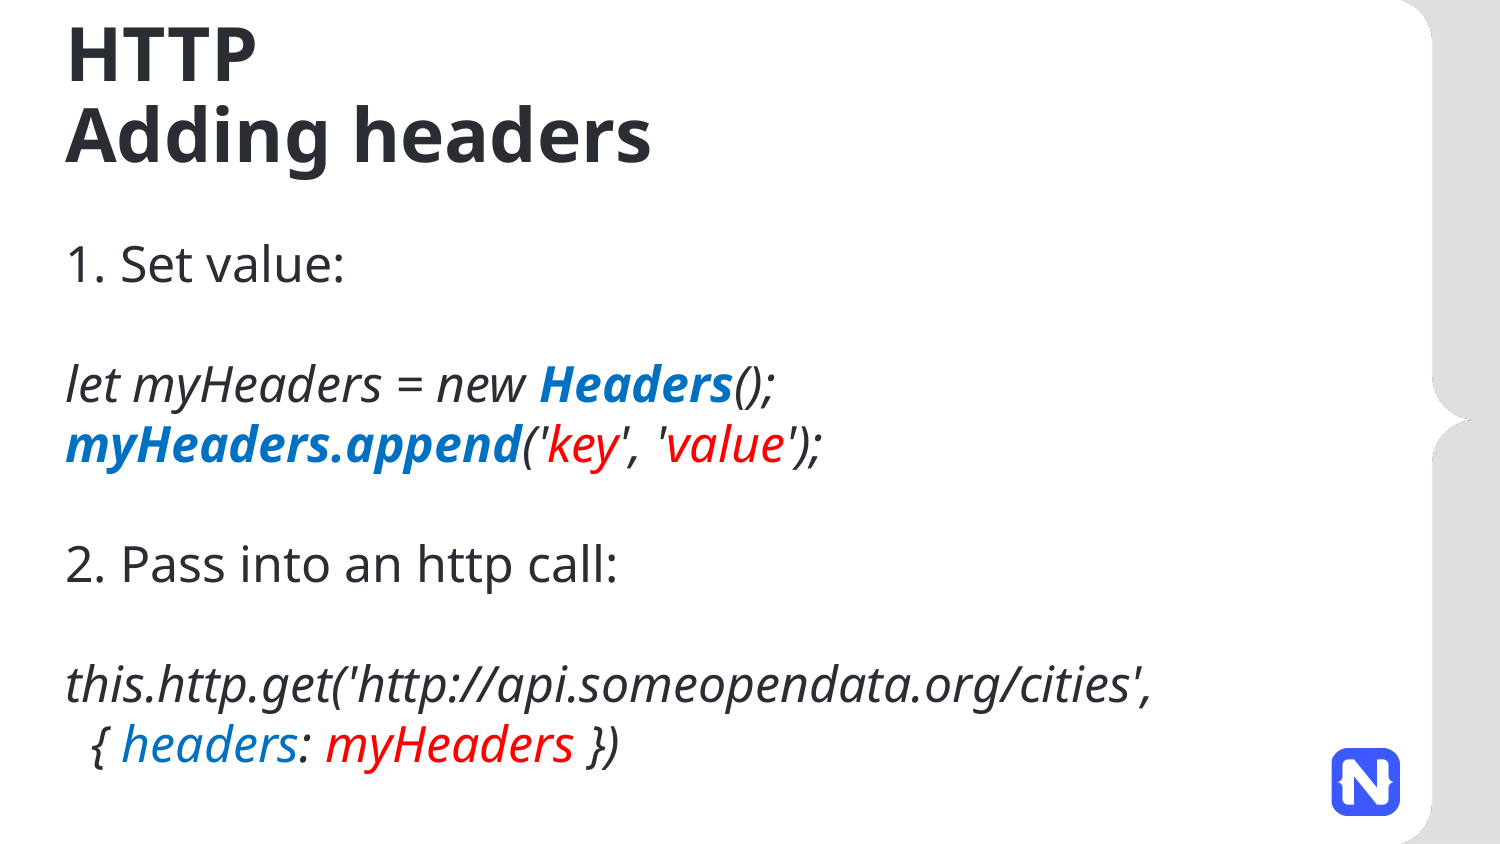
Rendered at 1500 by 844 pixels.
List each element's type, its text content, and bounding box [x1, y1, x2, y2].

title HTTP Adding headers [53, 64, 1449, 132]
list 1. Set value: let myHeaders = new Headers(); myHeaders.append('key', 'value'); 2. Pass into an http call: this.http.get('http://api.someopendata.org/cities', { headers: myHeaders }) [53, 221, 1449, 658]
picture [1331, 0, 1500, 844]
